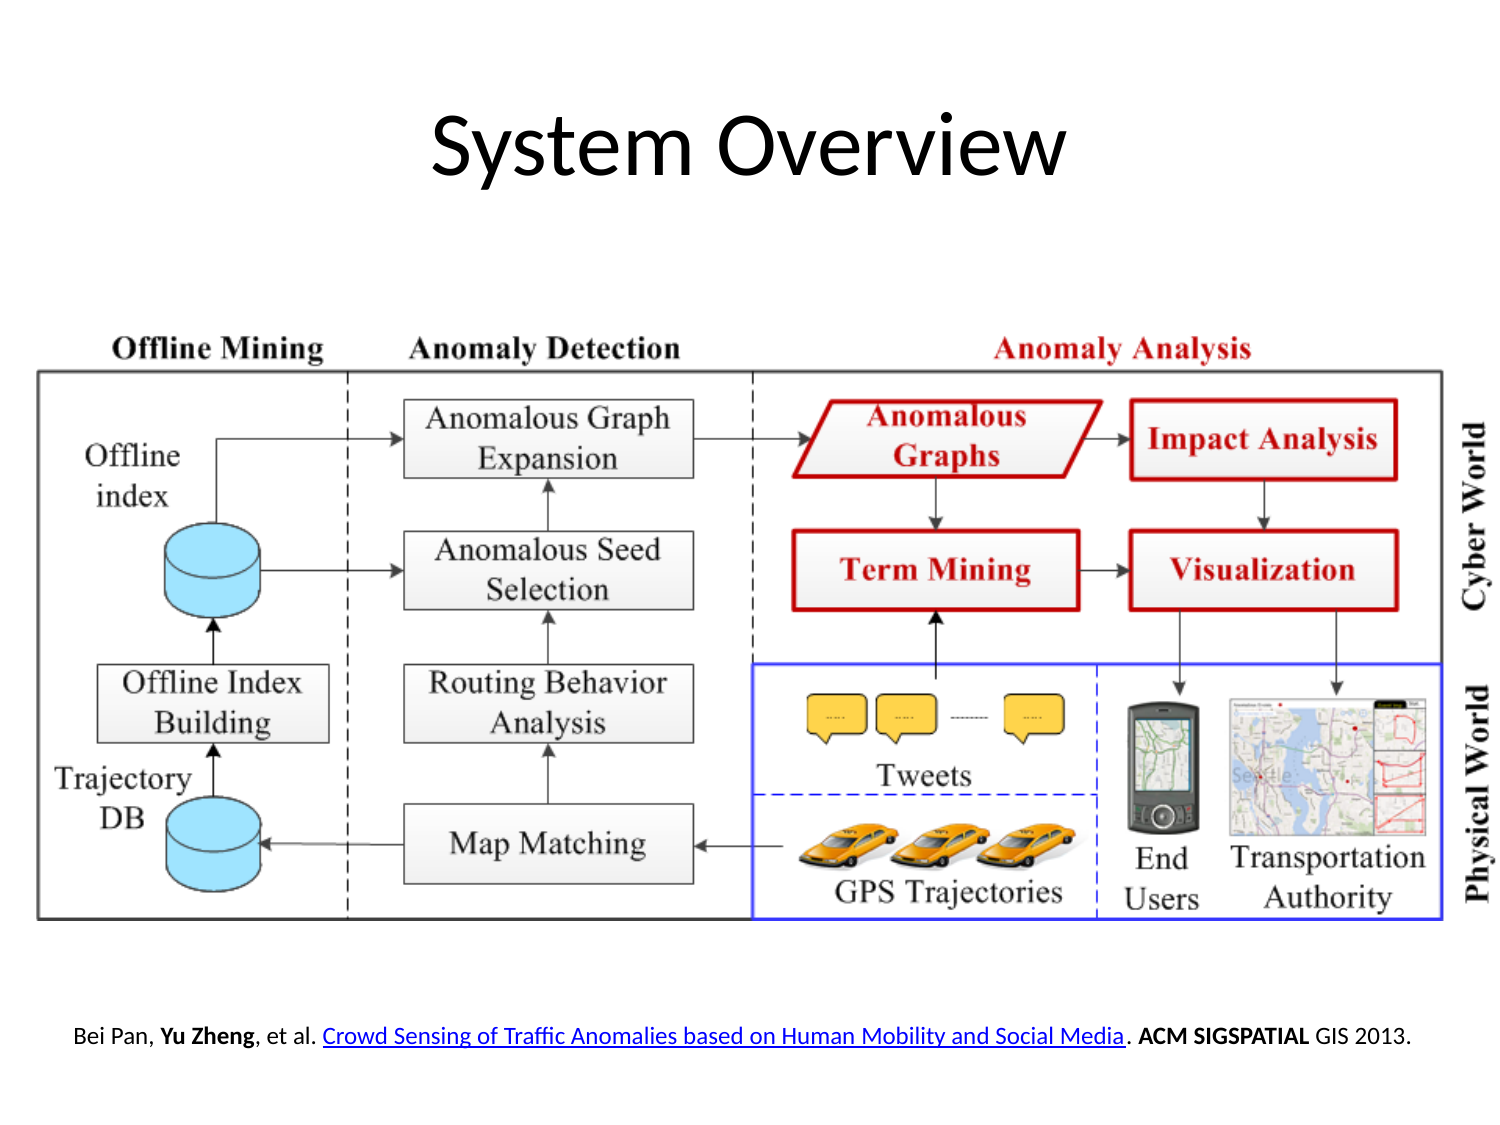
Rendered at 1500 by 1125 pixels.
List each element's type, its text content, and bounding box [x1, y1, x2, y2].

title System Overview [75, 45, 1425, 233]
text_box Bei Pan, Yu Zheng, et al. Crowd Sensing of Traffic Anomalies based on Human Mobility and Social Media. ACM SIGSPATIAL GIS 2013. [58, 1012, 1463, 1058]
picture [36, 324, 1500, 921]
